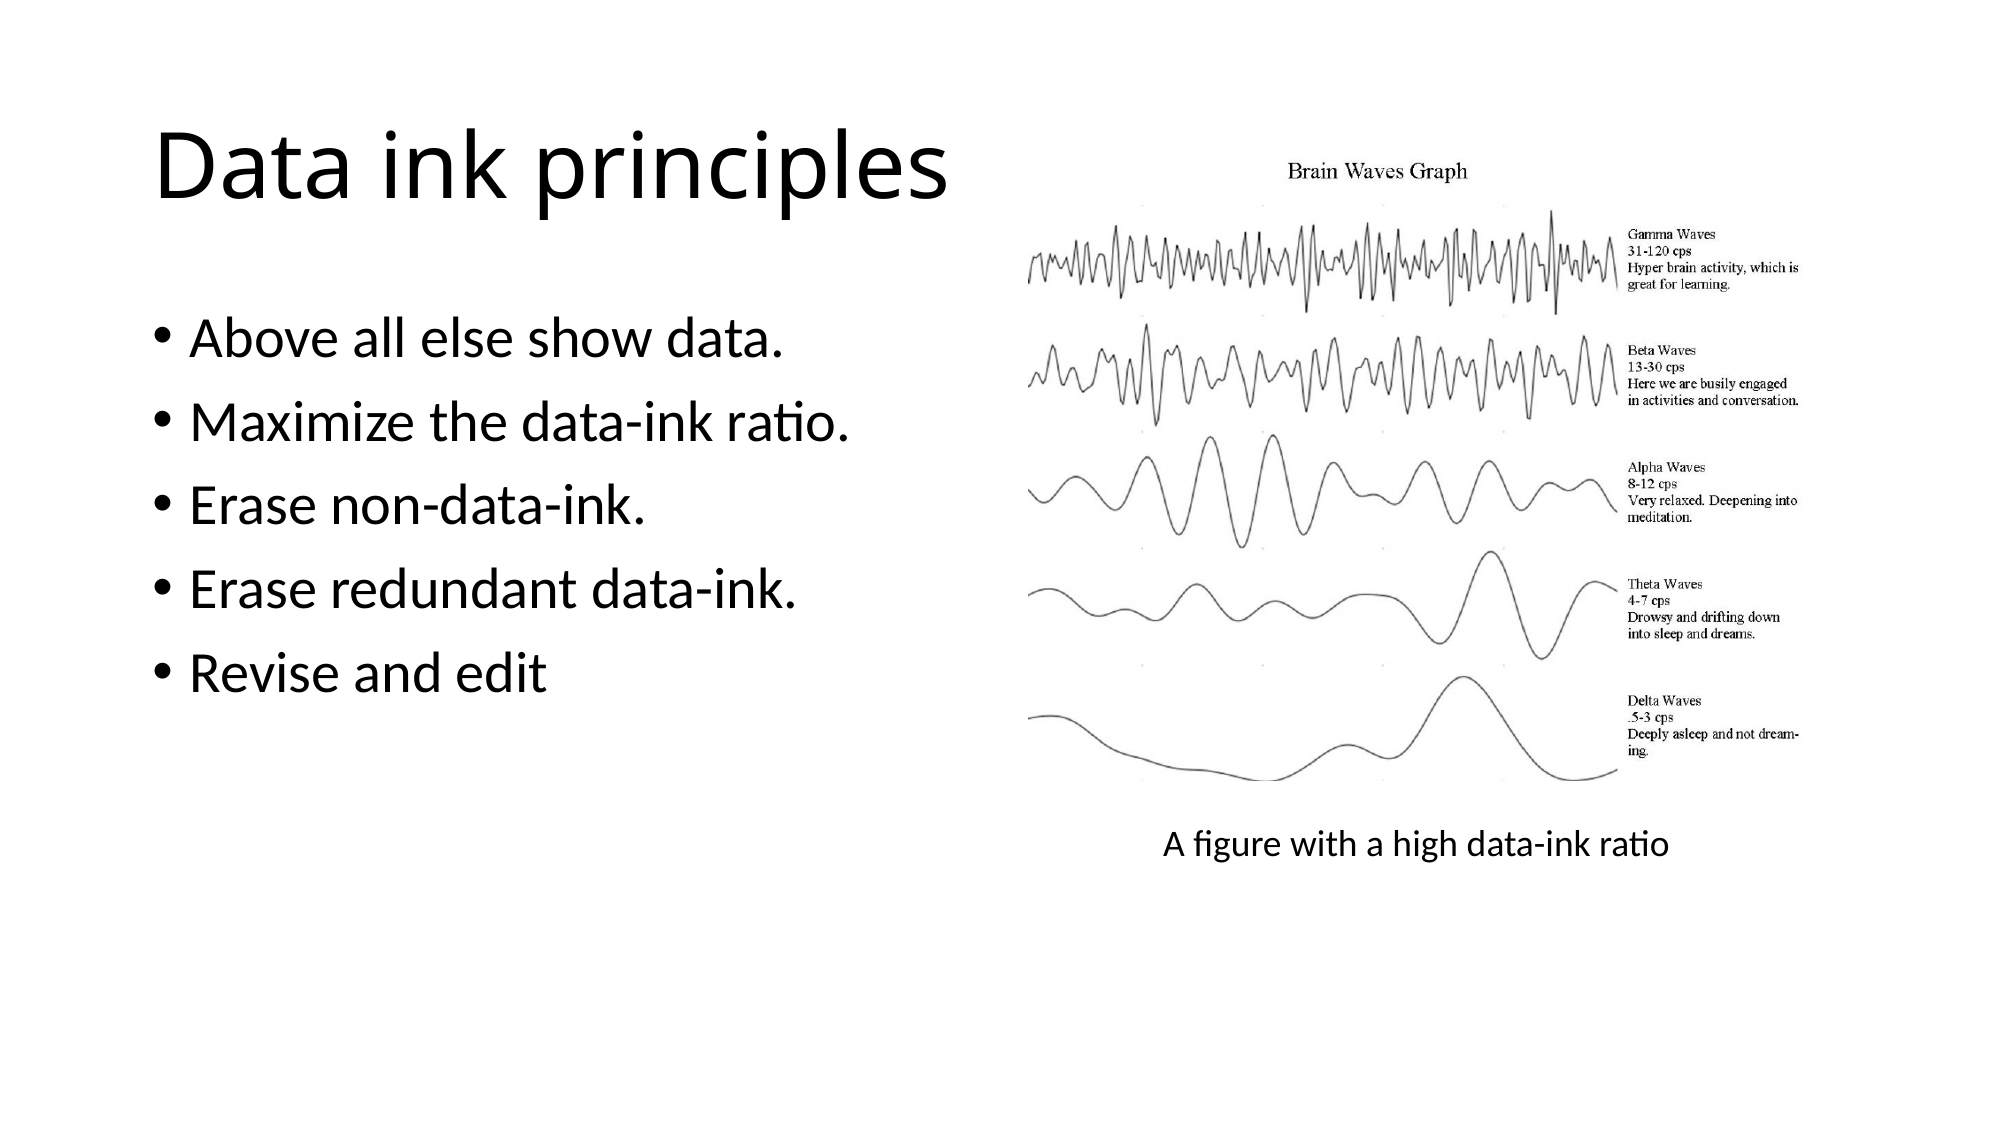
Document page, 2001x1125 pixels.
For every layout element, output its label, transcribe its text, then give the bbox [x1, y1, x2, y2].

picture [1028, 153, 1805, 781]
text_box A figure with a high data-ink ratio [1148, 812, 1686, 872]
title Data ink principles [137, 59, 1863, 278]
list Above all else show data. Maximize the data-ink ratio. Erase non-data-ink. Erase redundant data-ink. Revise and edit [137, 299, 1863, 1014]
